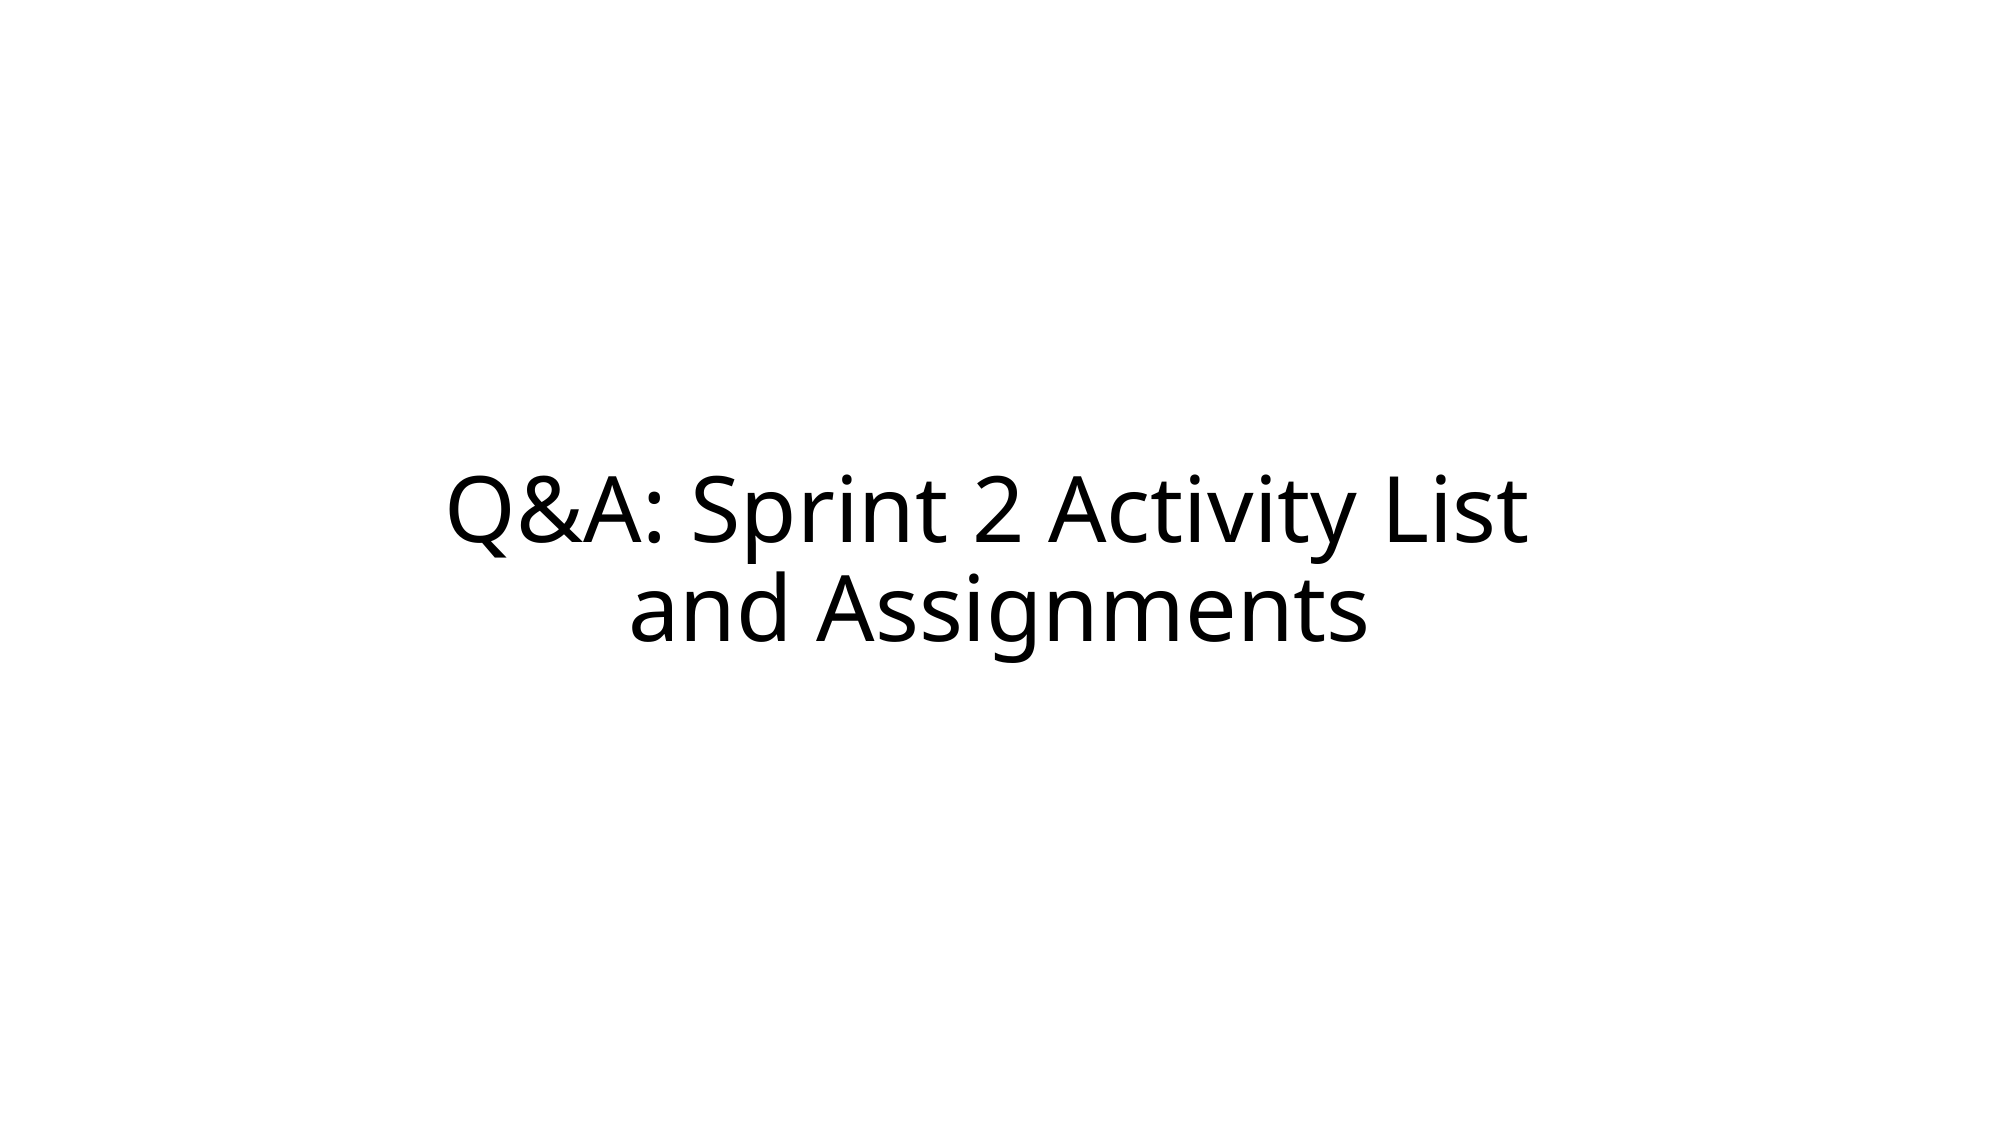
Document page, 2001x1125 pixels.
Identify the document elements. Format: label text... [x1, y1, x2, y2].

title Q&A: Sprint 2 Activity List and Assignments [183, 500, 1817, 625]
